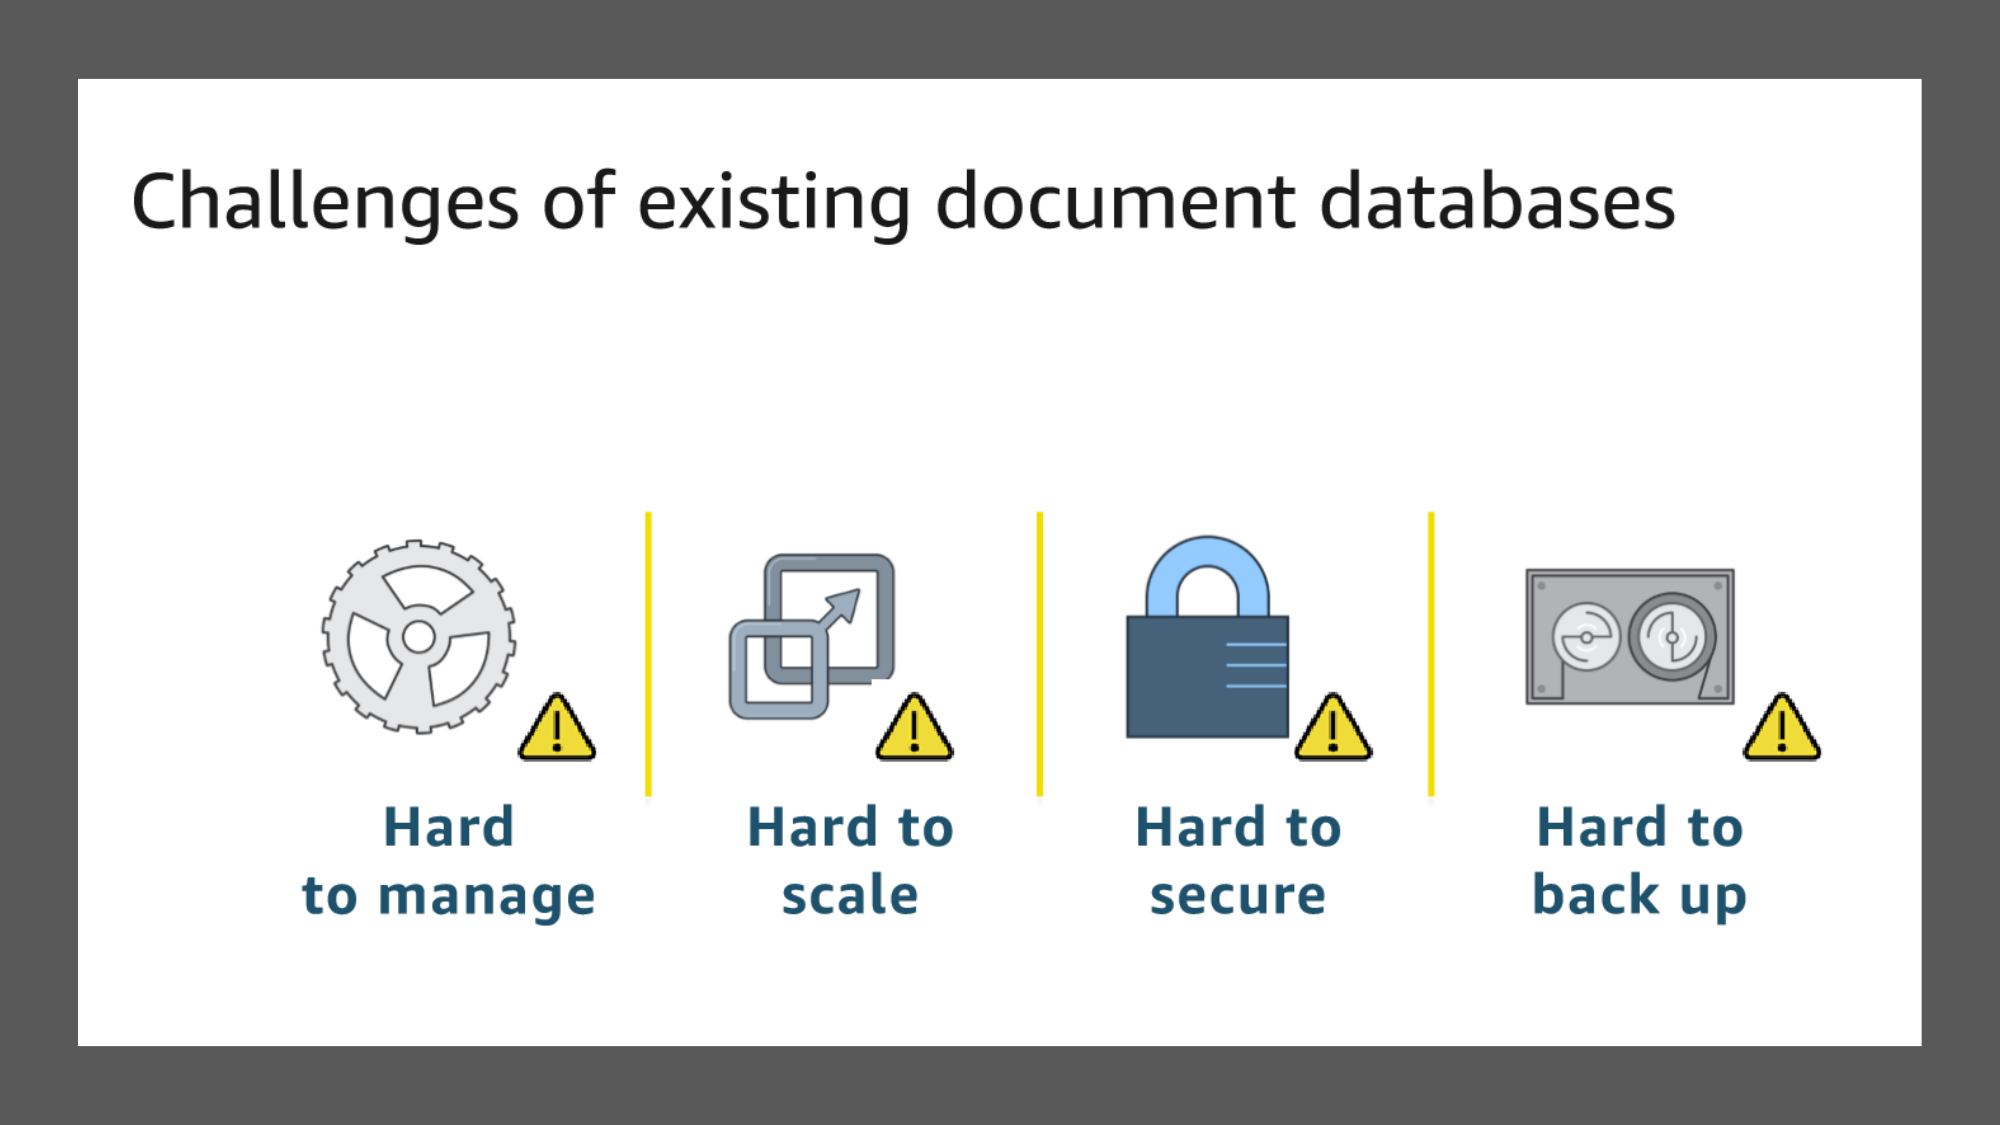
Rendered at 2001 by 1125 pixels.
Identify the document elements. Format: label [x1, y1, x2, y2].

text_box [0, 0, 2000, 1125]
picture [105, 137, 1895, 988]
text_box [77, 78, 1923, 1047]
